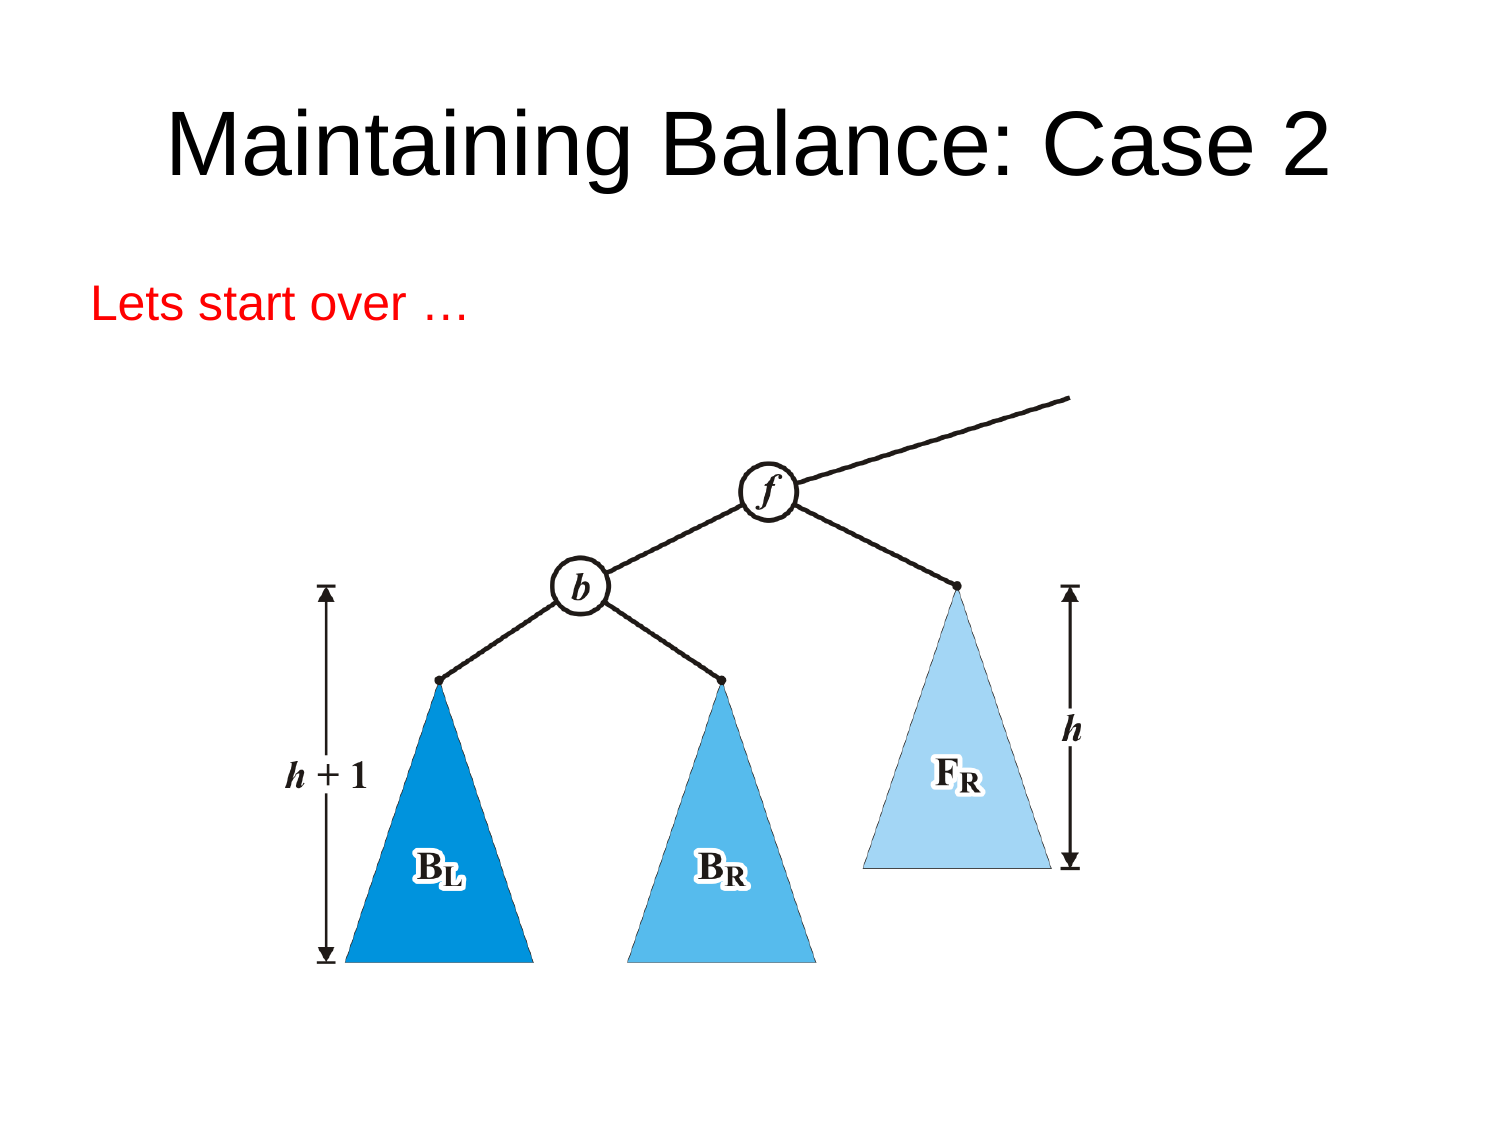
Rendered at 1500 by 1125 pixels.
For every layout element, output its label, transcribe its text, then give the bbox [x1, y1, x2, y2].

title Maintaining Balance: Case 2 [75, 45, 1425, 233]
list Lets start over … [75, 262, 1425, 1005]
picture [241, 387, 1259, 1095]
